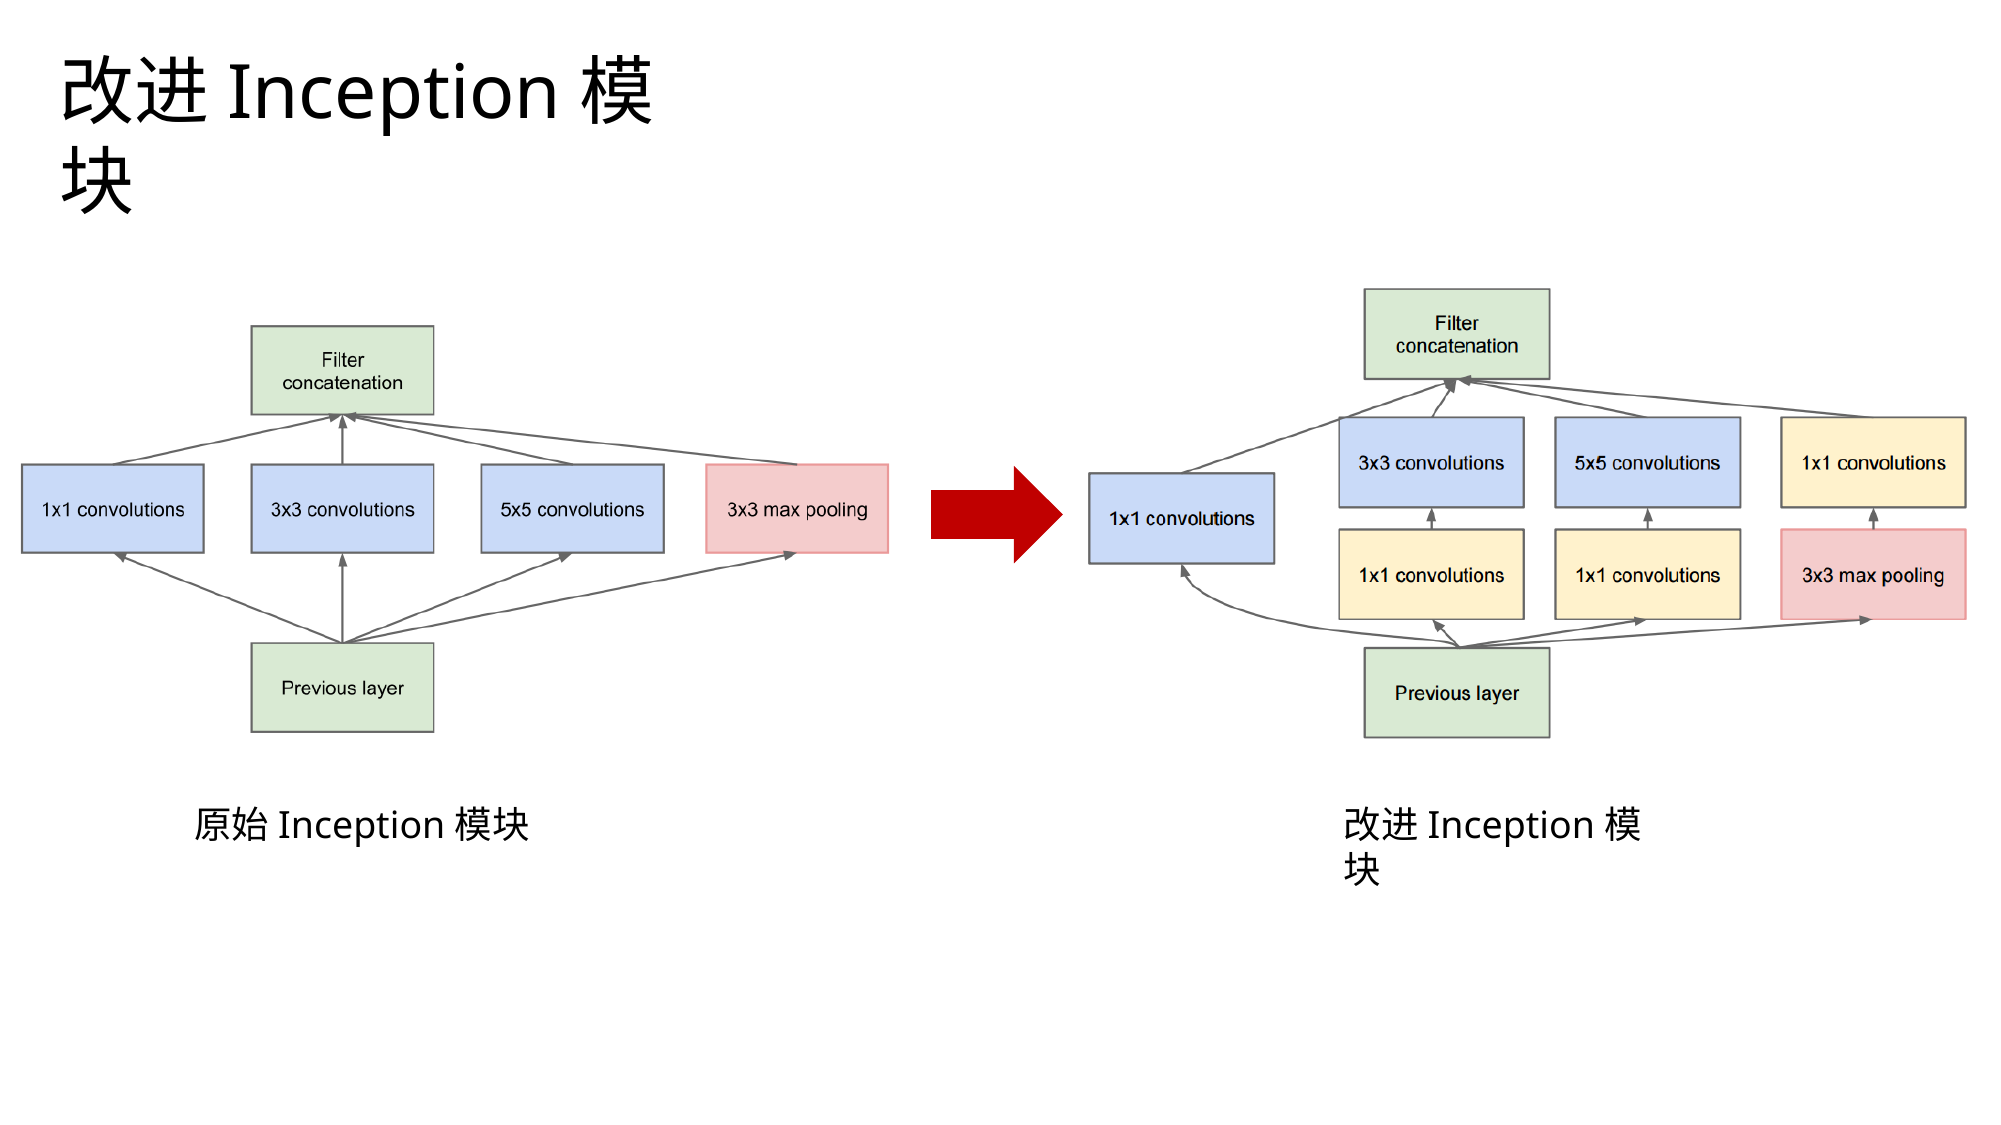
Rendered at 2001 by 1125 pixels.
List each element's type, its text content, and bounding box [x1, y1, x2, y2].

text_box 改进Inception模块 [1328, 793, 1663, 899]
text_box [931, 465, 1063, 564]
picture [1086, 267, 1978, 758]
text_box 原始Inception模块 [179, 793, 586, 854]
picture [9, 260, 900, 750]
text_box 改进Inception模块 [44, 36, 721, 232]
